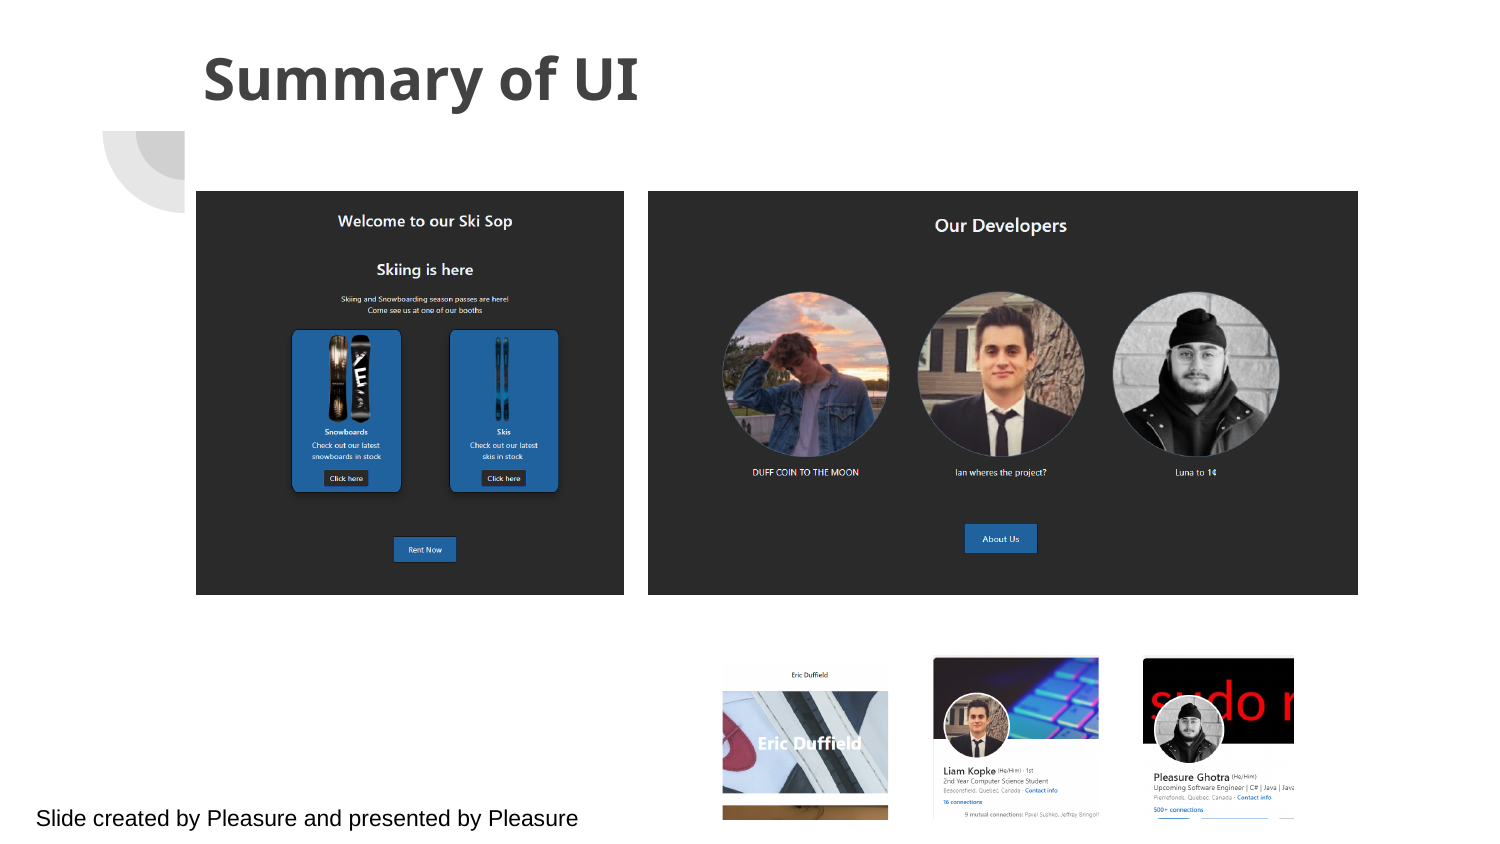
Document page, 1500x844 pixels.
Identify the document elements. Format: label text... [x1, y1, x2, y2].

picture [932, 654, 1099, 820]
picture [647, 191, 1359, 595]
picture [1143, 654, 1294, 820]
picture [196, 191, 624, 595]
text_box Slide created by Pleasure and presented by Pleasure [20, 790, 1419, 844]
picture [722, 654, 889, 820]
title Summary of UI [188, 27, 1342, 192]
